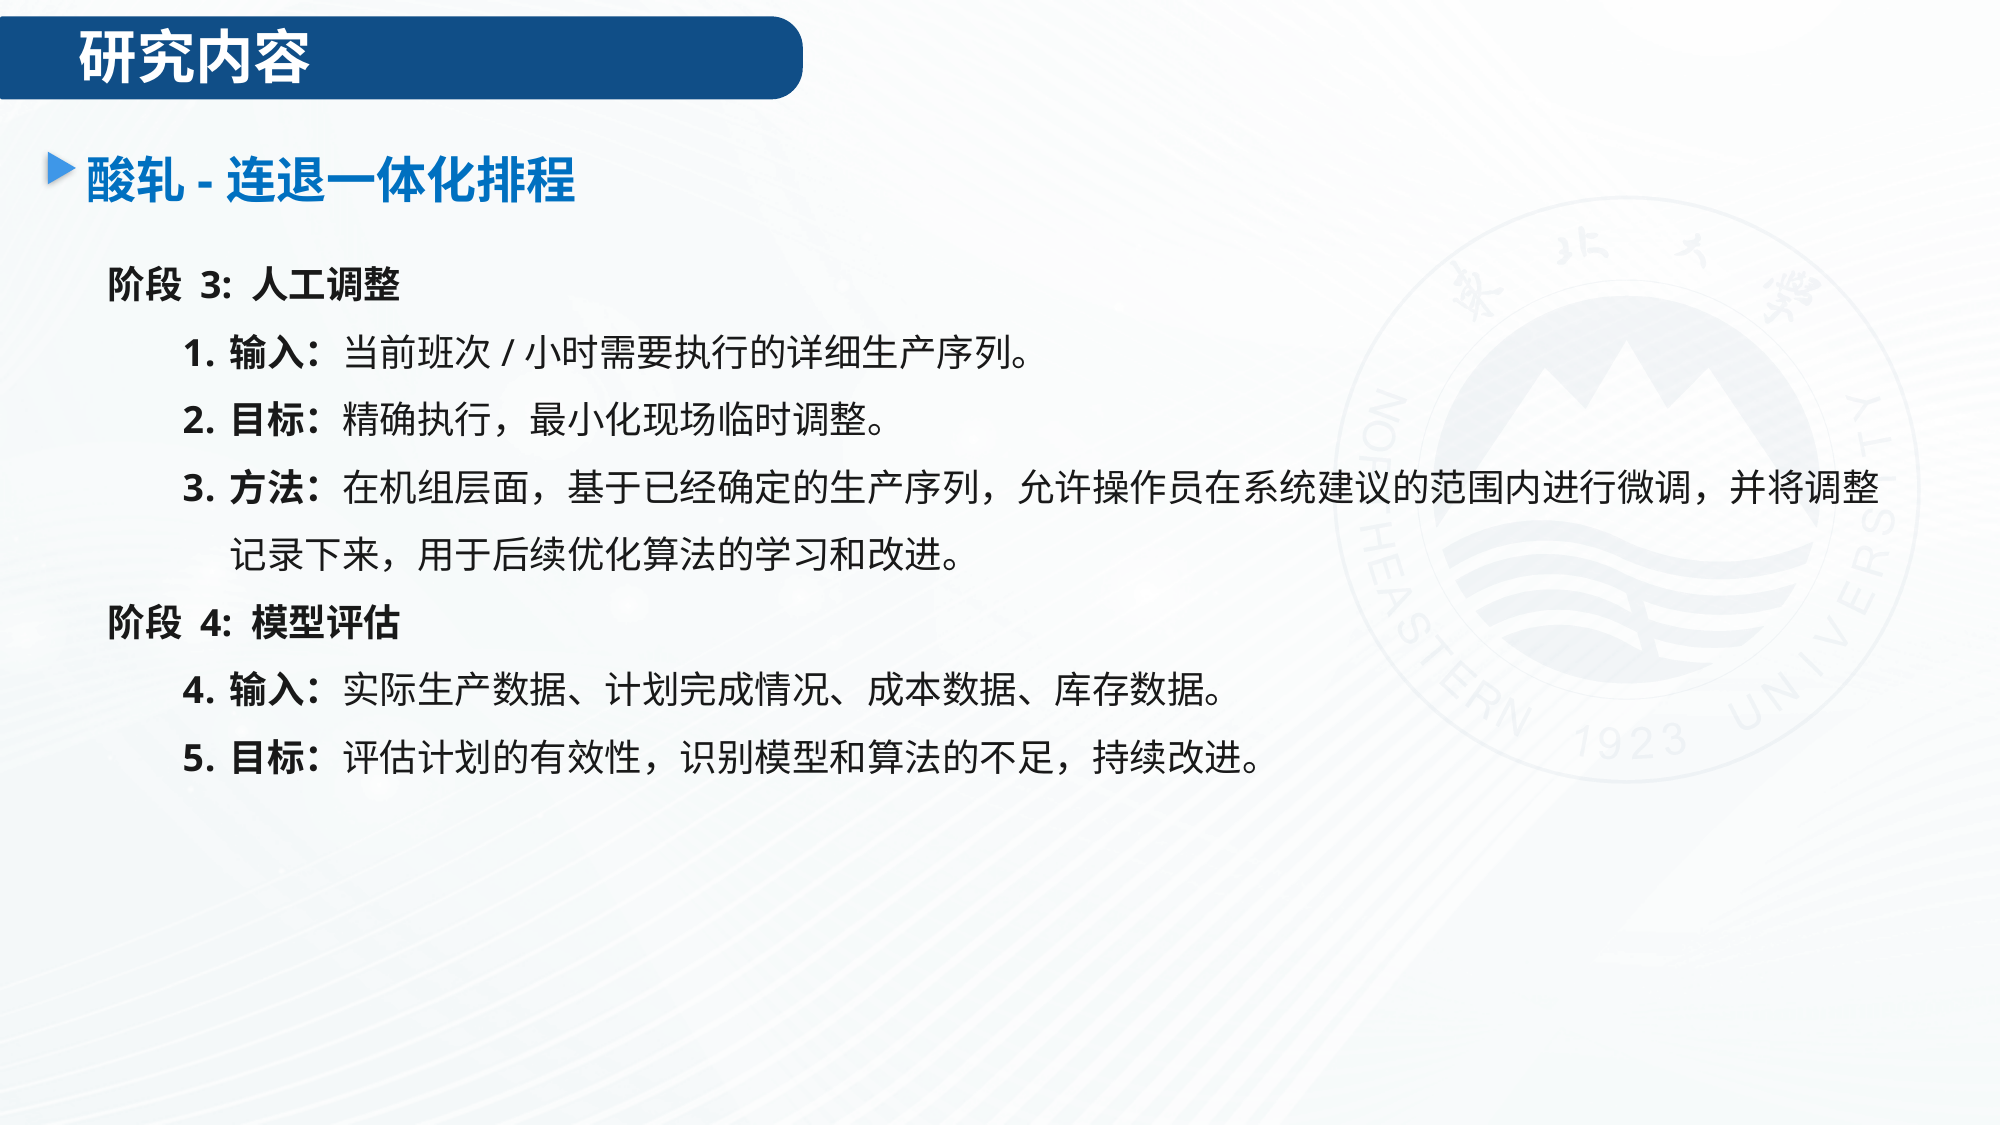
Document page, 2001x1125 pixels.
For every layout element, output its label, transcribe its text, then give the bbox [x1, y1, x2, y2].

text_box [47, 110, 1026, 207]
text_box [1, 12, 853, 99]
text_box 阶段 3: 人工调整 输入：当前班次/小时需要执行的详细生产序列。 目标：精确执行，最小化现场临时调整。 方法：在机组层面，基于已经确定的生产序列，允许操作员在系统建议的范围内进行微调，并将调整记录下来，用于后续优化算法的学习和改进。 阶段 4: 模型评估 输入：实际生产数据、计划完成情况、成本数据、库存数据。 目标：评估计划的有效性，识别模型和算法的不足，持续改进。 [93, 231, 1905, 787]
